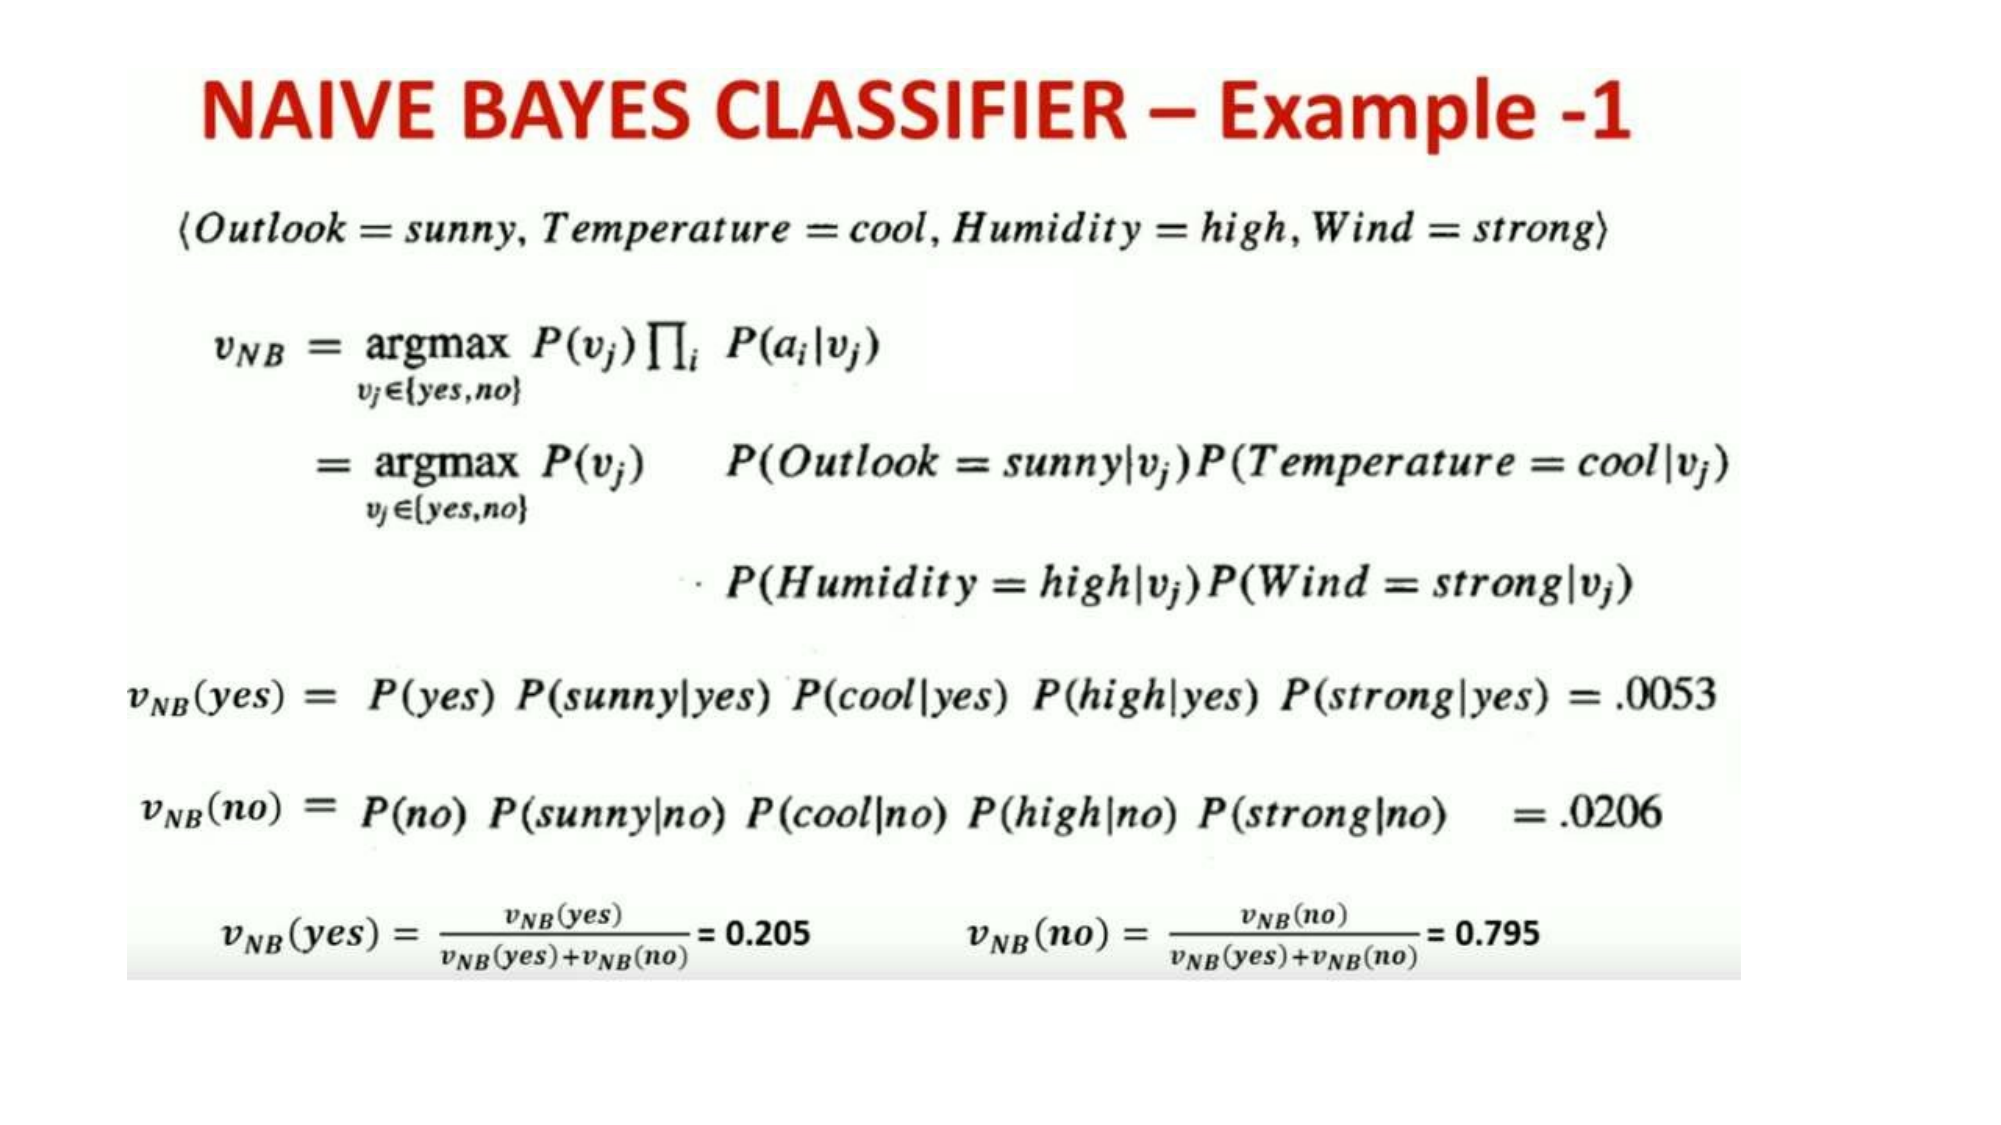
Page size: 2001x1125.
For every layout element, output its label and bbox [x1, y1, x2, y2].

picture [126, 68, 1742, 982]
